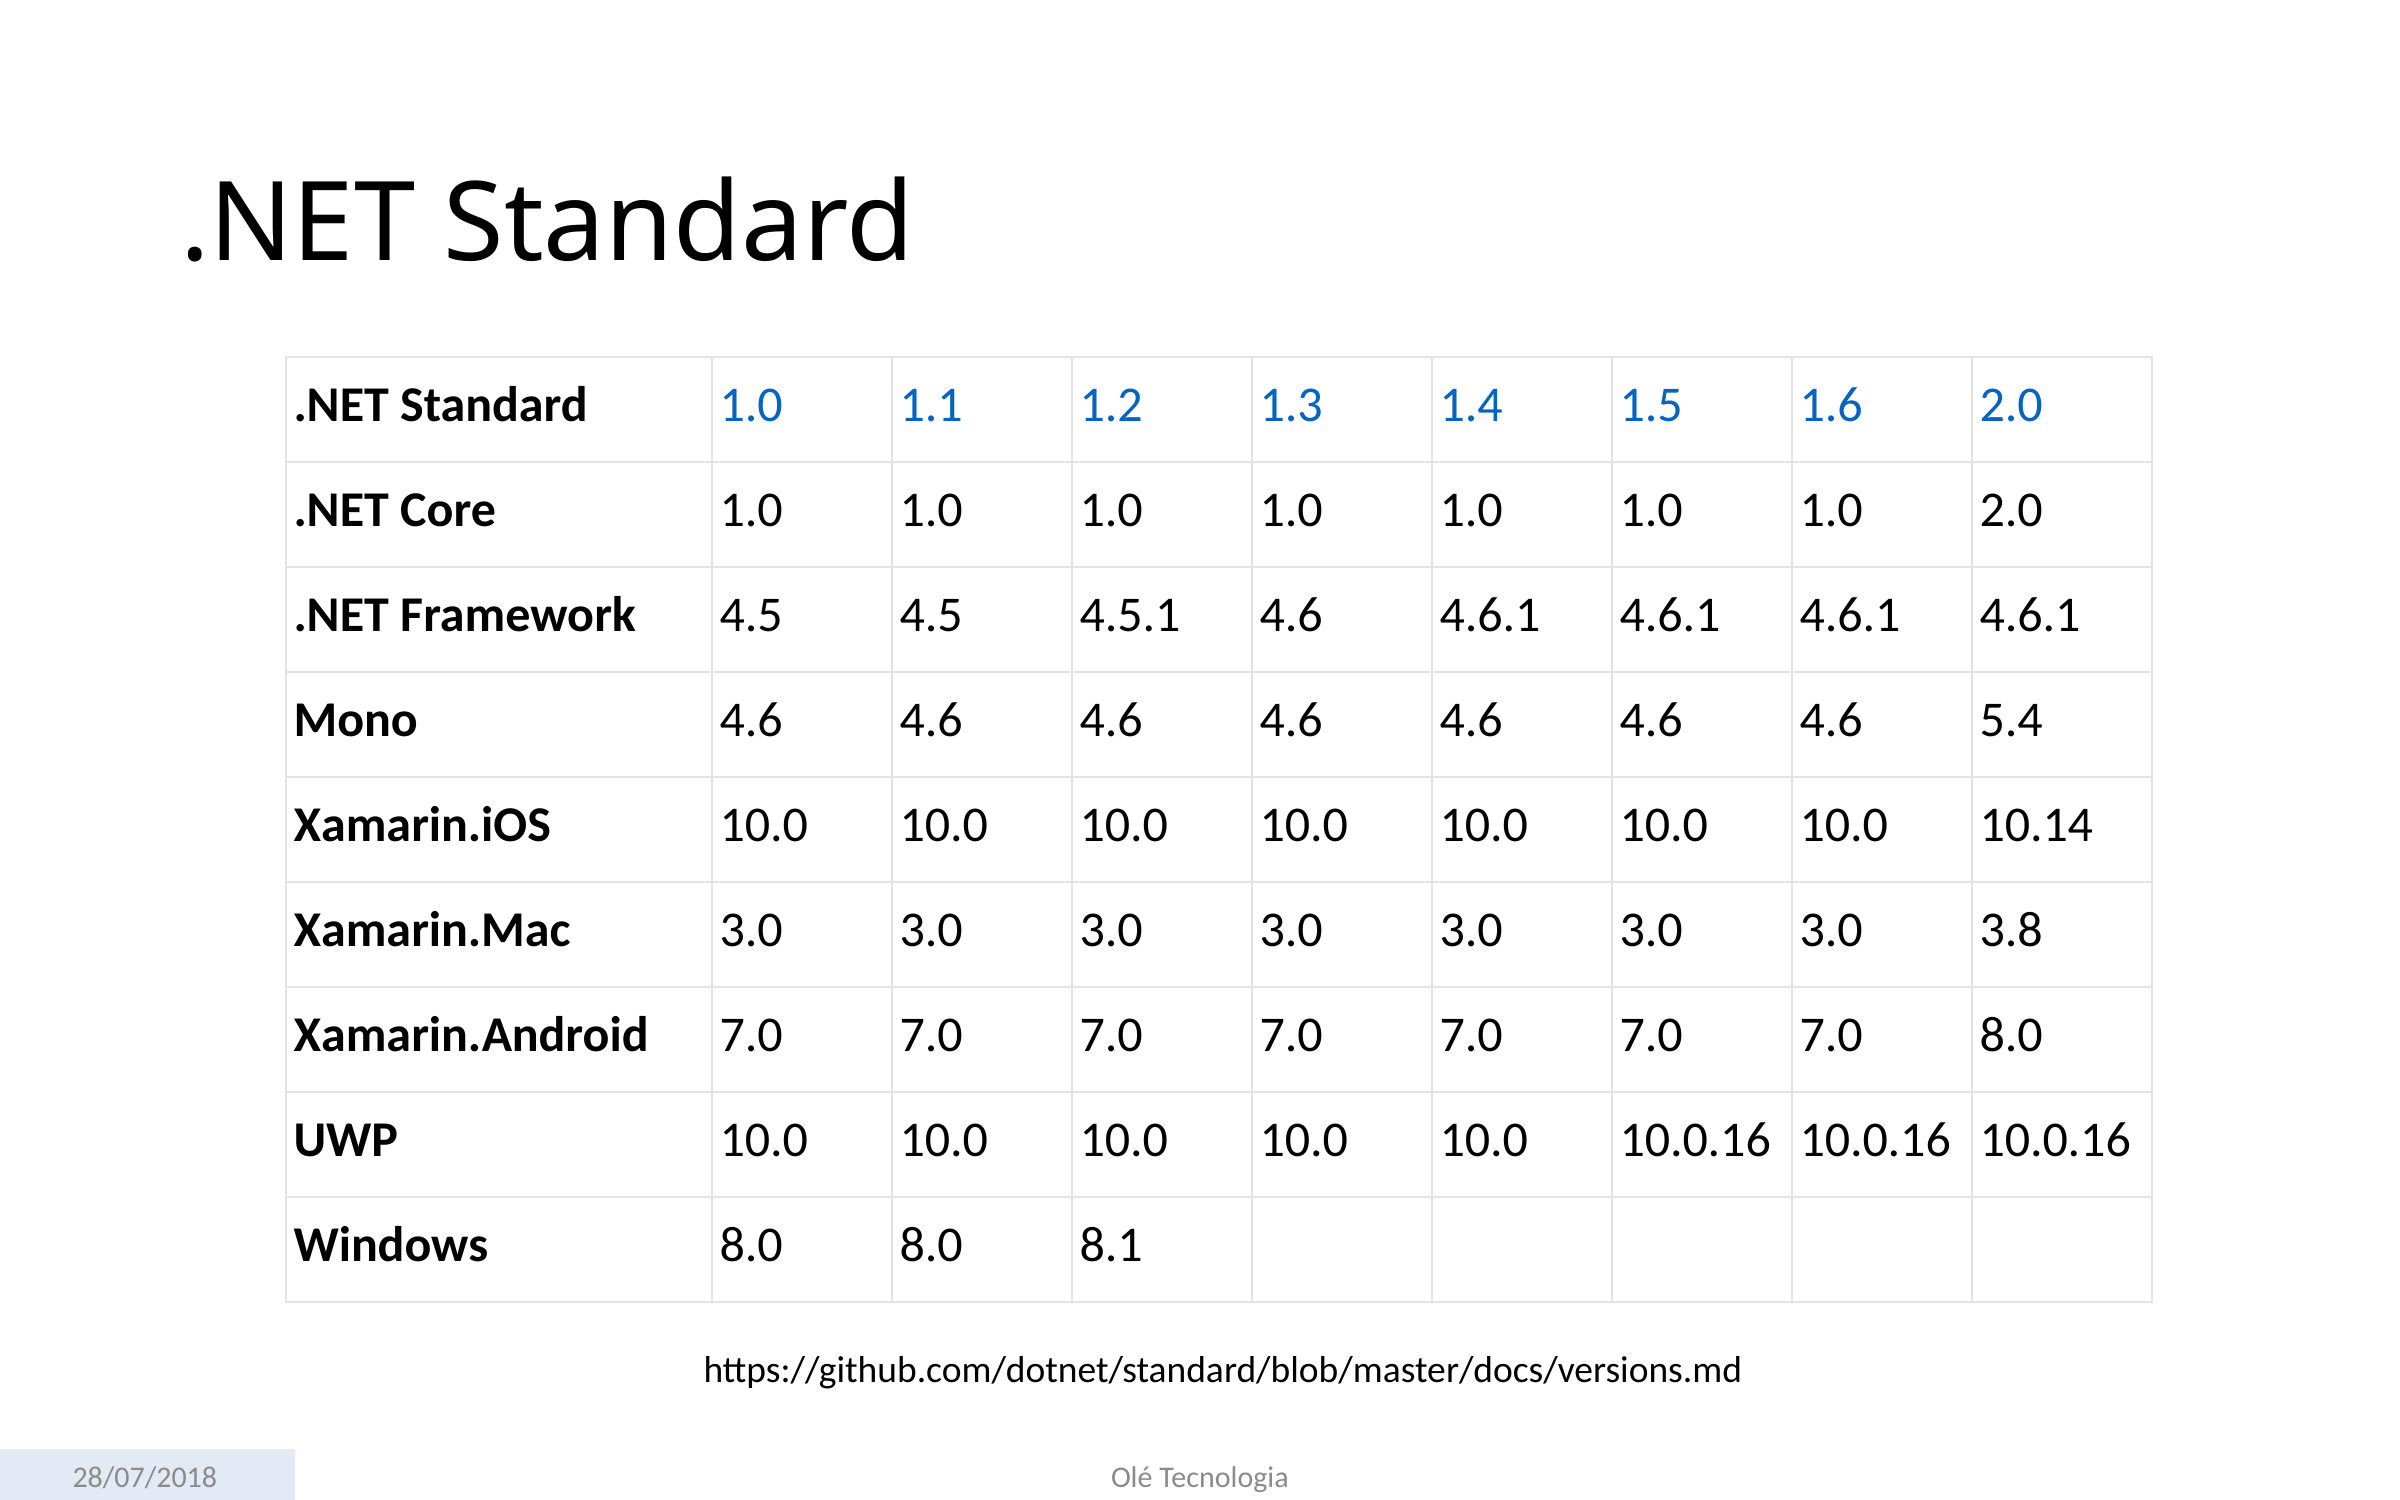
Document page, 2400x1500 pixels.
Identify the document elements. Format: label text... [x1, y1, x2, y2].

table_cell 10.0 [1253, 778, 1431, 881]
table_cell 1.0 [1073, 463, 1251, 566]
table_cell [1973, 1198, 2151, 1301]
table_cell 10.0 [1613, 778, 1791, 881]
table_cell 8.0 [1973, 988, 2151, 1091]
table_cell Xamarin.Android [287, 988, 711, 1091]
table_cell 4.6 [1253, 568, 1431, 671]
table_cell 1.0 [1793, 463, 1971, 566]
table_cell 1.0 [893, 463, 1071, 566]
table_cell 1.0 [1433, 463, 1611, 566]
table_cell 10.0.16 [1973, 1093, 2151, 1196]
table_header .NET Standard [287, 358, 711, 461]
table_cell 4.6.1 [1433, 568, 1611, 671]
title .NET Standard [165, 79, 2235, 370]
table_cell 3.0 [1433, 883, 1611, 986]
table_header 1.5 [1613, 358, 1791, 461]
table_cell Windows [287, 1198, 711, 1301]
table_cell 5.4 [1973, 673, 2151, 776]
table_header 2.0 [1973, 358, 2151, 461]
table_cell 3.0 [713, 883, 891, 986]
table_cell 1.0 [1253, 463, 1431, 566]
table_cell 10.0 [1073, 1093, 1251, 1196]
table_header 1.0 [713, 358, 891, 461]
table_cell 8.1 [1073, 1198, 1251, 1301]
table_cell 1.0 [713, 463, 891, 566]
table_cell 10.0.16 [1793, 1093, 1971, 1196]
table_cell [1433, 1198, 1611, 1301]
table_cell 10.0 [713, 778, 891, 881]
table_cell 10.14 [1973, 778, 2151, 881]
table_cell .NET Core [287, 463, 711, 566]
table_cell Mono [287, 673, 711, 776]
table_cell 7.0 [1253, 988, 1431, 1091]
table_cell 3.0 [1793, 883, 1971, 986]
table_cell 4.6 [1793, 673, 1971, 776]
table_cell 10.0 [893, 1093, 1071, 1196]
table_cell 10.0 [1433, 778, 1611, 881]
table_cell 2.0 [1973, 463, 2151, 566]
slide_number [57, 1435, 598, 1500]
table_cell 7.0 [893, 988, 1071, 1091]
table_cell 4.6 [1433, 673, 1611, 776]
table_cell 3.8 [1973, 883, 2151, 986]
table_cell [1613, 1198, 1791, 1301]
table_cell 10.0 [1253, 1093, 1431, 1196]
footer Olé Tecnologia [795, 1435, 1605, 1500]
table_cell 4.6 [1253, 673, 1431, 776]
table_cell 4.6.1 [1973, 568, 2151, 671]
table_cell [1793, 1198, 1971, 1301]
text_box https://github.com/dotnet/standard/blob/master/docs/versions.md [688, 1338, 1759, 1398]
table_cell UWP [287, 1093, 711, 1196]
table_cell 4.6.1 [1613, 568, 1791, 671]
table_cell 7.0 [1433, 988, 1611, 1091]
table_cell 4.5 [893, 568, 1071, 671]
table_cell 4.6 [1613, 673, 1791, 776]
table_header 1.6 [1793, 358, 1971, 461]
table_cell 4.5.1 [1073, 568, 1251, 671]
table_cell .NET Framework [287, 568, 711, 671]
table_cell 3.0 [1073, 883, 1251, 986]
table_header 1.3 [1253, 358, 1431, 461]
table_cell Xamarin.iOS [287, 778, 711, 881]
table_cell 10.0 [1073, 778, 1251, 881]
table_header 1.2 [1073, 358, 1251, 461]
table_cell 10.0 [893, 778, 1071, 881]
table_cell 8.0 [713, 1198, 891, 1301]
table_cell Xamarin.Mac [287, 883, 711, 986]
table_cell 10.0.16 [1613, 1093, 1791, 1196]
table_cell 4.6 [893, 673, 1071, 776]
table_cell 3.0 [1613, 883, 1791, 986]
table_cell 4.6 [713, 673, 891, 776]
table_cell 4.6 [1073, 673, 1251, 776]
table_cell 8.0 [893, 1198, 1071, 1301]
table_cell 4.5 [713, 568, 891, 671]
table_cell 7.0 [1073, 988, 1251, 1091]
table_cell 3.0 [1253, 883, 1431, 986]
table_cell 1.0 [1613, 463, 1791, 566]
table_header 1.4 [1433, 358, 1611, 461]
table_cell 3.0 [893, 883, 1071, 986]
table_cell [1253, 1198, 1431, 1301]
table_header 1.1 [893, 358, 1071, 461]
table_cell 10.0 [1433, 1093, 1611, 1196]
table_cell 7.0 [713, 988, 891, 1091]
table_cell 7.0 [1613, 988, 1791, 1091]
table_cell 7.0 [1793, 988, 1971, 1091]
table_cell 10.0 [713, 1093, 891, 1196]
table_cell 10.0 [1793, 778, 1971, 881]
table_cell 4.6.1 [1793, 568, 1971, 671]
